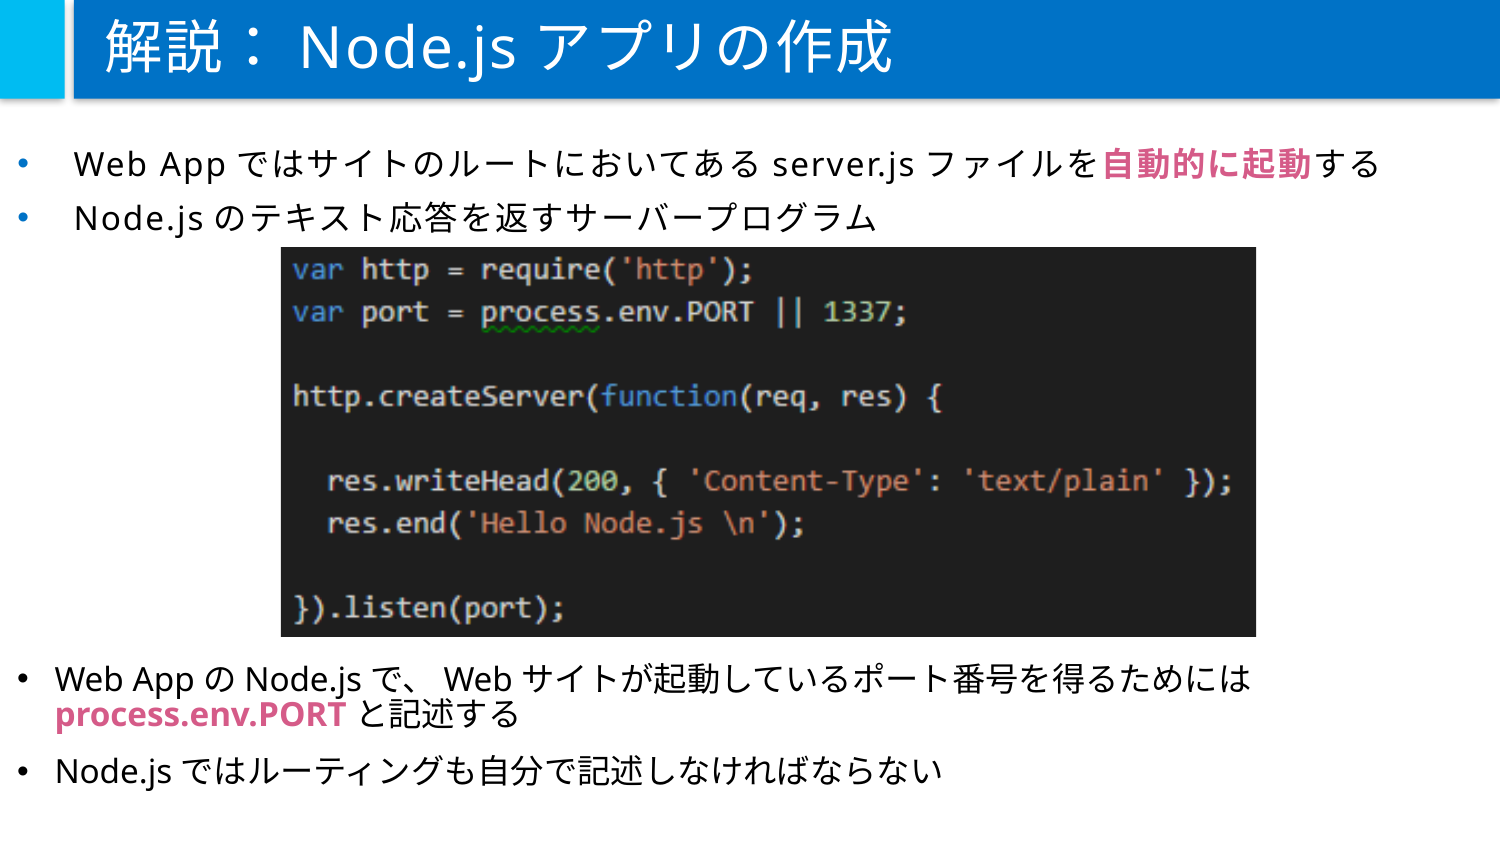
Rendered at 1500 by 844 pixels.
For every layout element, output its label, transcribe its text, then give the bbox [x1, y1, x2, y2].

list Web Appではサイトのルートにおいてあるserver.jsファイルを自動的に起動する Node.jsのテキスト応答を返すサーバープログラム [2, 127, 1500, 248]
picture [280, 247, 1257, 638]
title 解説：Node.jsアプリの作成 [74, 0, 1500, 99]
text_box Web AppのNode.jsで、Webサイトが起動しているポート番号を得るためにはprocess.env.PORTと記述する Node.jsではルーティングも自分で記述しなければならない [2, 654, 1500, 819]
